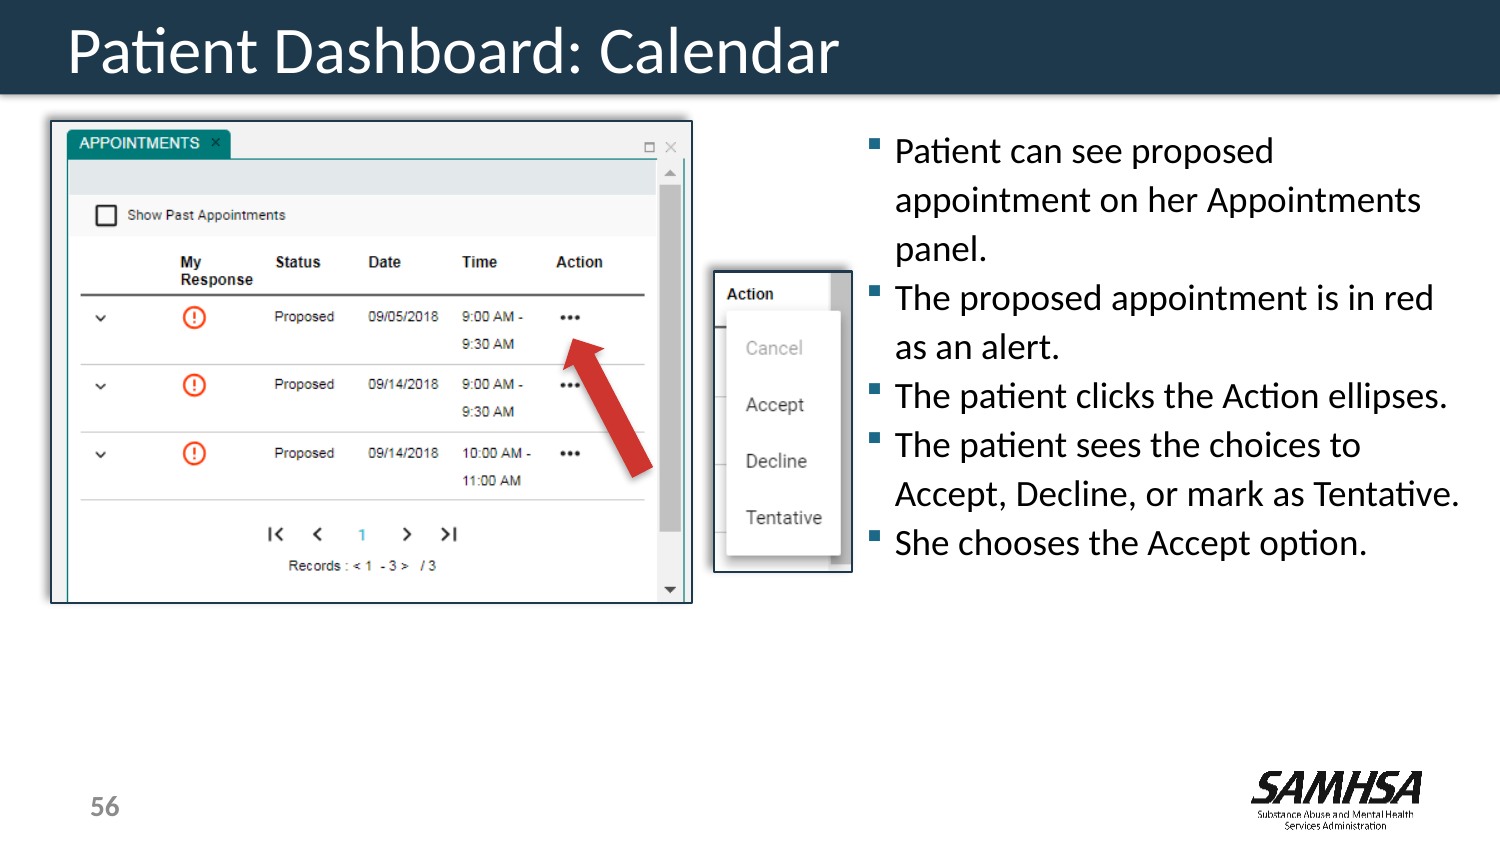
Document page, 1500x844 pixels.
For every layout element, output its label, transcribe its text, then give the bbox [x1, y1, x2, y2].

title Patient Dashboard: Calendar [52, 8, 1425, 86]
picture [1249, 771, 1425, 835]
picture [714, 272, 852, 572]
list Patient can see proposed appointment on her Appointments panel. The proposed appointment is in red as an alert. The patient clicks the Action ellipses. The patient sees the choices to Accept, Decline, or mark as Tentative. She chooses the Accept option. [850, 122, 1489, 612]
slide_number 56 [75, 782, 413, 827]
picture [51, 121, 692, 603]
